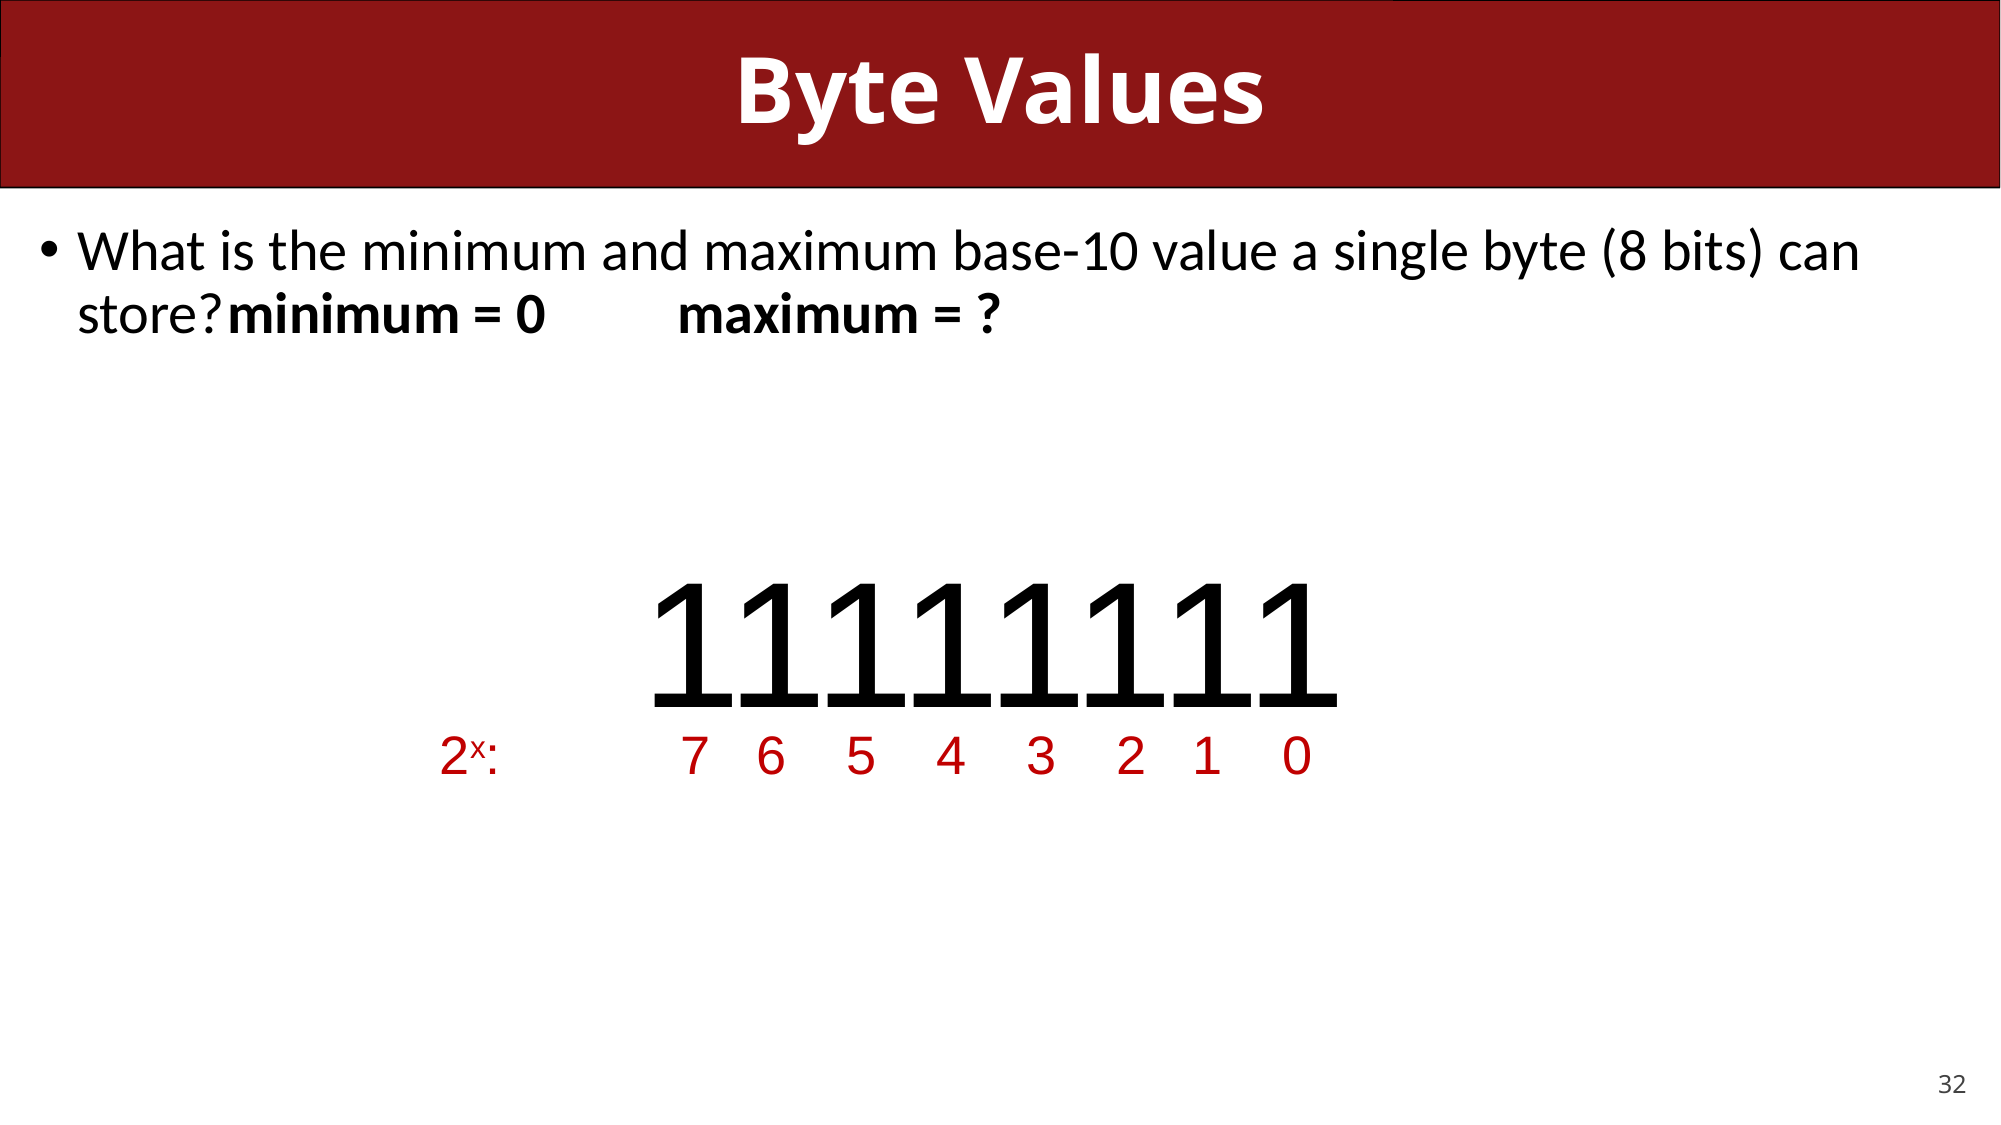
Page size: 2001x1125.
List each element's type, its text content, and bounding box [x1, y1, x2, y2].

title Byte Values [75, 0, 1925, 188]
text_box 2x: 7 6 5 4 3 2 1 0 [425, 713, 1365, 793]
text_box 11111111 [626, 521, 1361, 713]
list What is the minimum and maximum base-10 value a single byte (8 bits) can store? minimum = 0 maximum = ? [24, 212, 1963, 1063]
